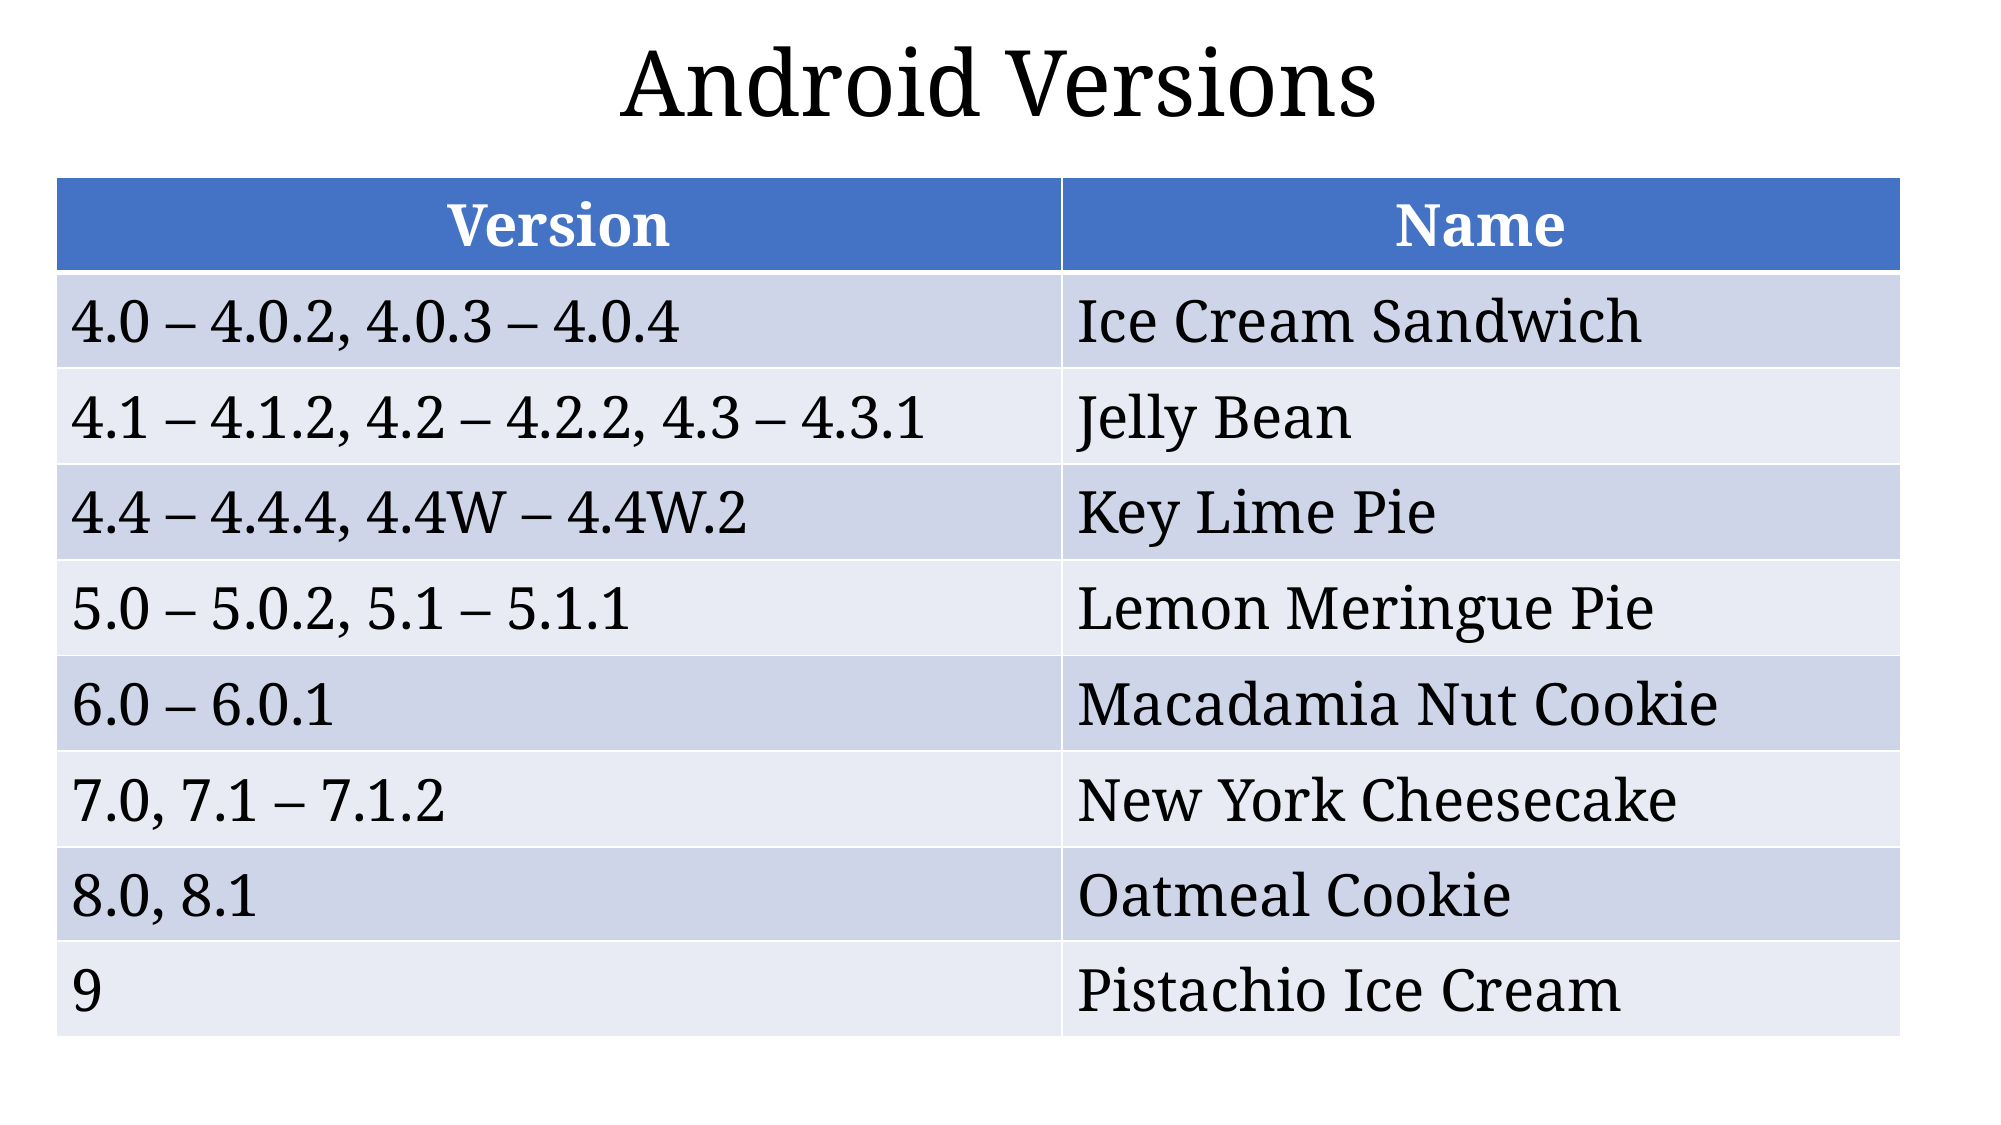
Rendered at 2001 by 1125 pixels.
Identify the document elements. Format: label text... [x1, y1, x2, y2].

table_cell New York Cheesecake [1063, 752, 1900, 846]
table_header Version [57, 178, 1061, 270]
table_cell Key Lime Pie [1063, 465, 1900, 559]
table_cell 4.1 – 4.1.2, 4.2 – 4.2.2, 4.3 – 4.3.1 [57, 369, 1061, 463]
table_cell 7.0, 7.1 – 7.1.2 [57, 752, 1061, 846]
table_cell 4.0 – 4.0.2, 4.0.3 – 4.0.4 [57, 275, 1061, 367]
table_cell Oatmeal Cookie [1063, 848, 1900, 940]
table_cell Lemon Meringue Pie [1063, 561, 1900, 655]
table_cell Pistachio Ice Cream [1063, 942, 1900, 1036]
table_cell Ice Cream Sandwich [1063, 275, 1900, 367]
table_cell Jelly Bean [1063, 369, 1900, 463]
table_cell 6.0 – 6.0.1 [57, 656, 1061, 750]
title Android Versions [137, 18, 1863, 155]
table_cell 5.0 – 5.0.2, 5.1 – 5.1.1 [57, 561, 1061, 655]
table_cell Macadamia Nut Cookie [1063, 656, 1900, 750]
table_cell 8.0, 8.1 [57, 848, 1061, 940]
table_cell 9 [57, 942, 1061, 1036]
table_header Name [1063, 178, 1900, 270]
table_cell 4.4 – 4.4.4, 4.4W – 4.4W.2 [57, 465, 1061, 559]
